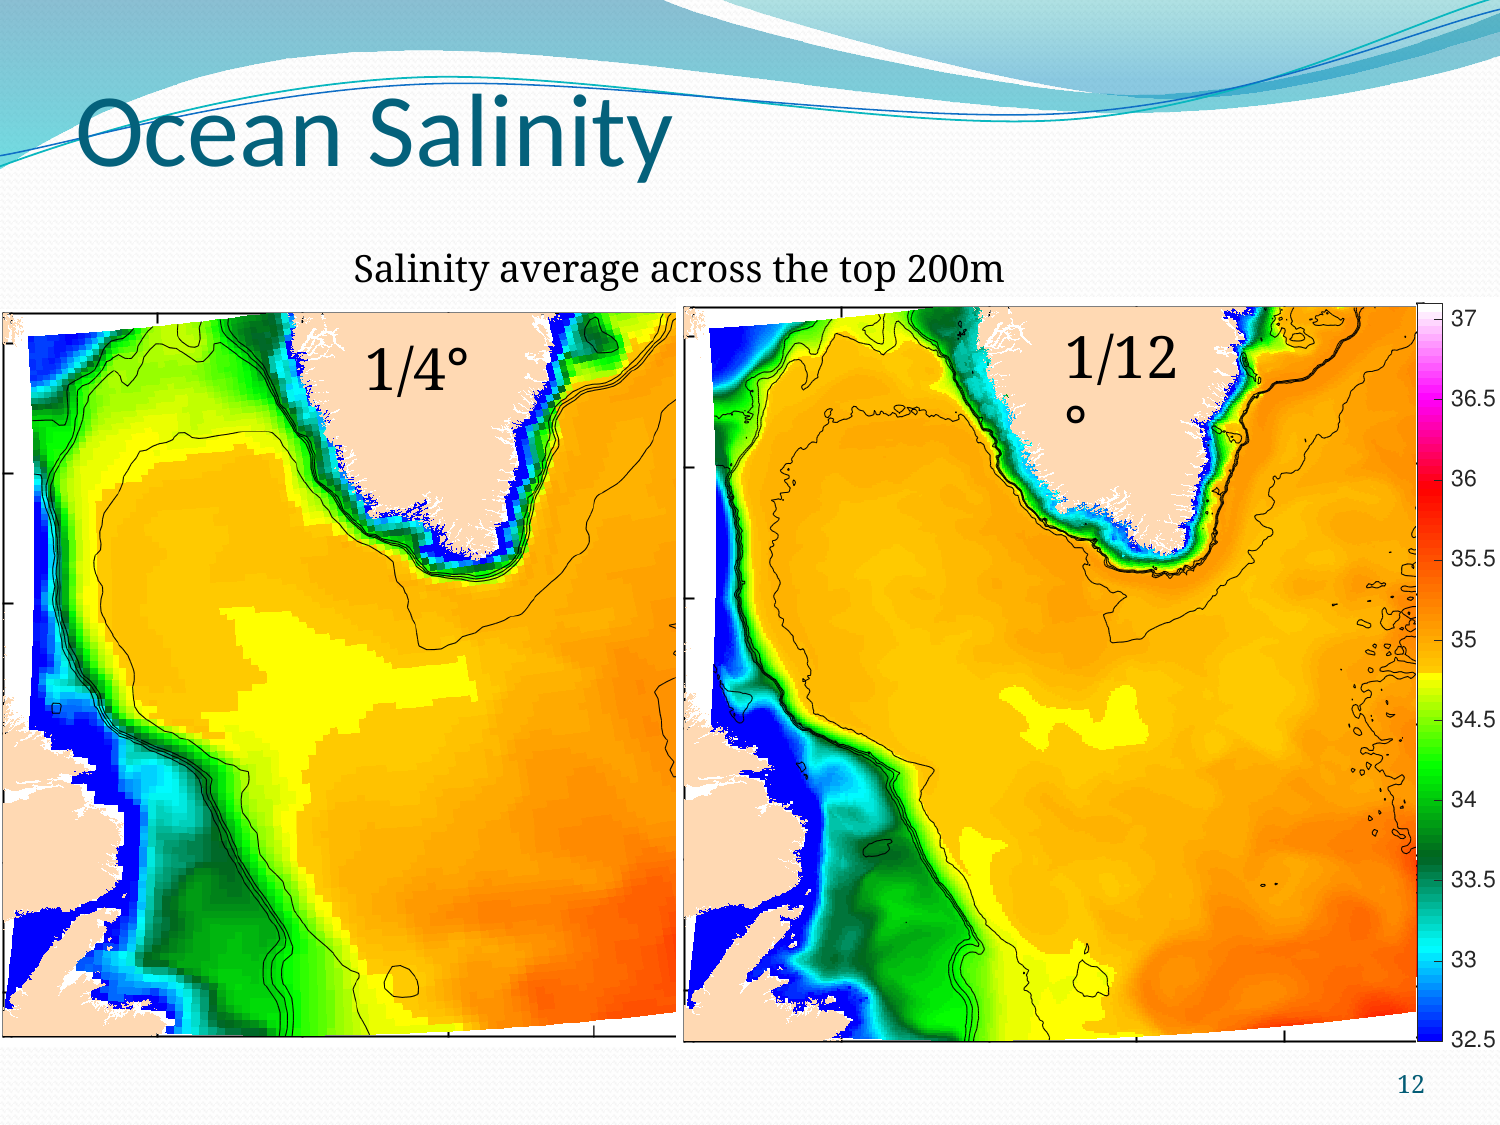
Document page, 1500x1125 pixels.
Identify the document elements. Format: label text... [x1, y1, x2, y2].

slide_number 12 [1299, 1064, 1425, 1103]
text_box Salinity average across the top 200m [338, 237, 1021, 298]
picture [675, 296, 1500, 1051]
title Ocean Salinity [75, 0, 1425, 188]
picture [0, 309, 670, 1048]
